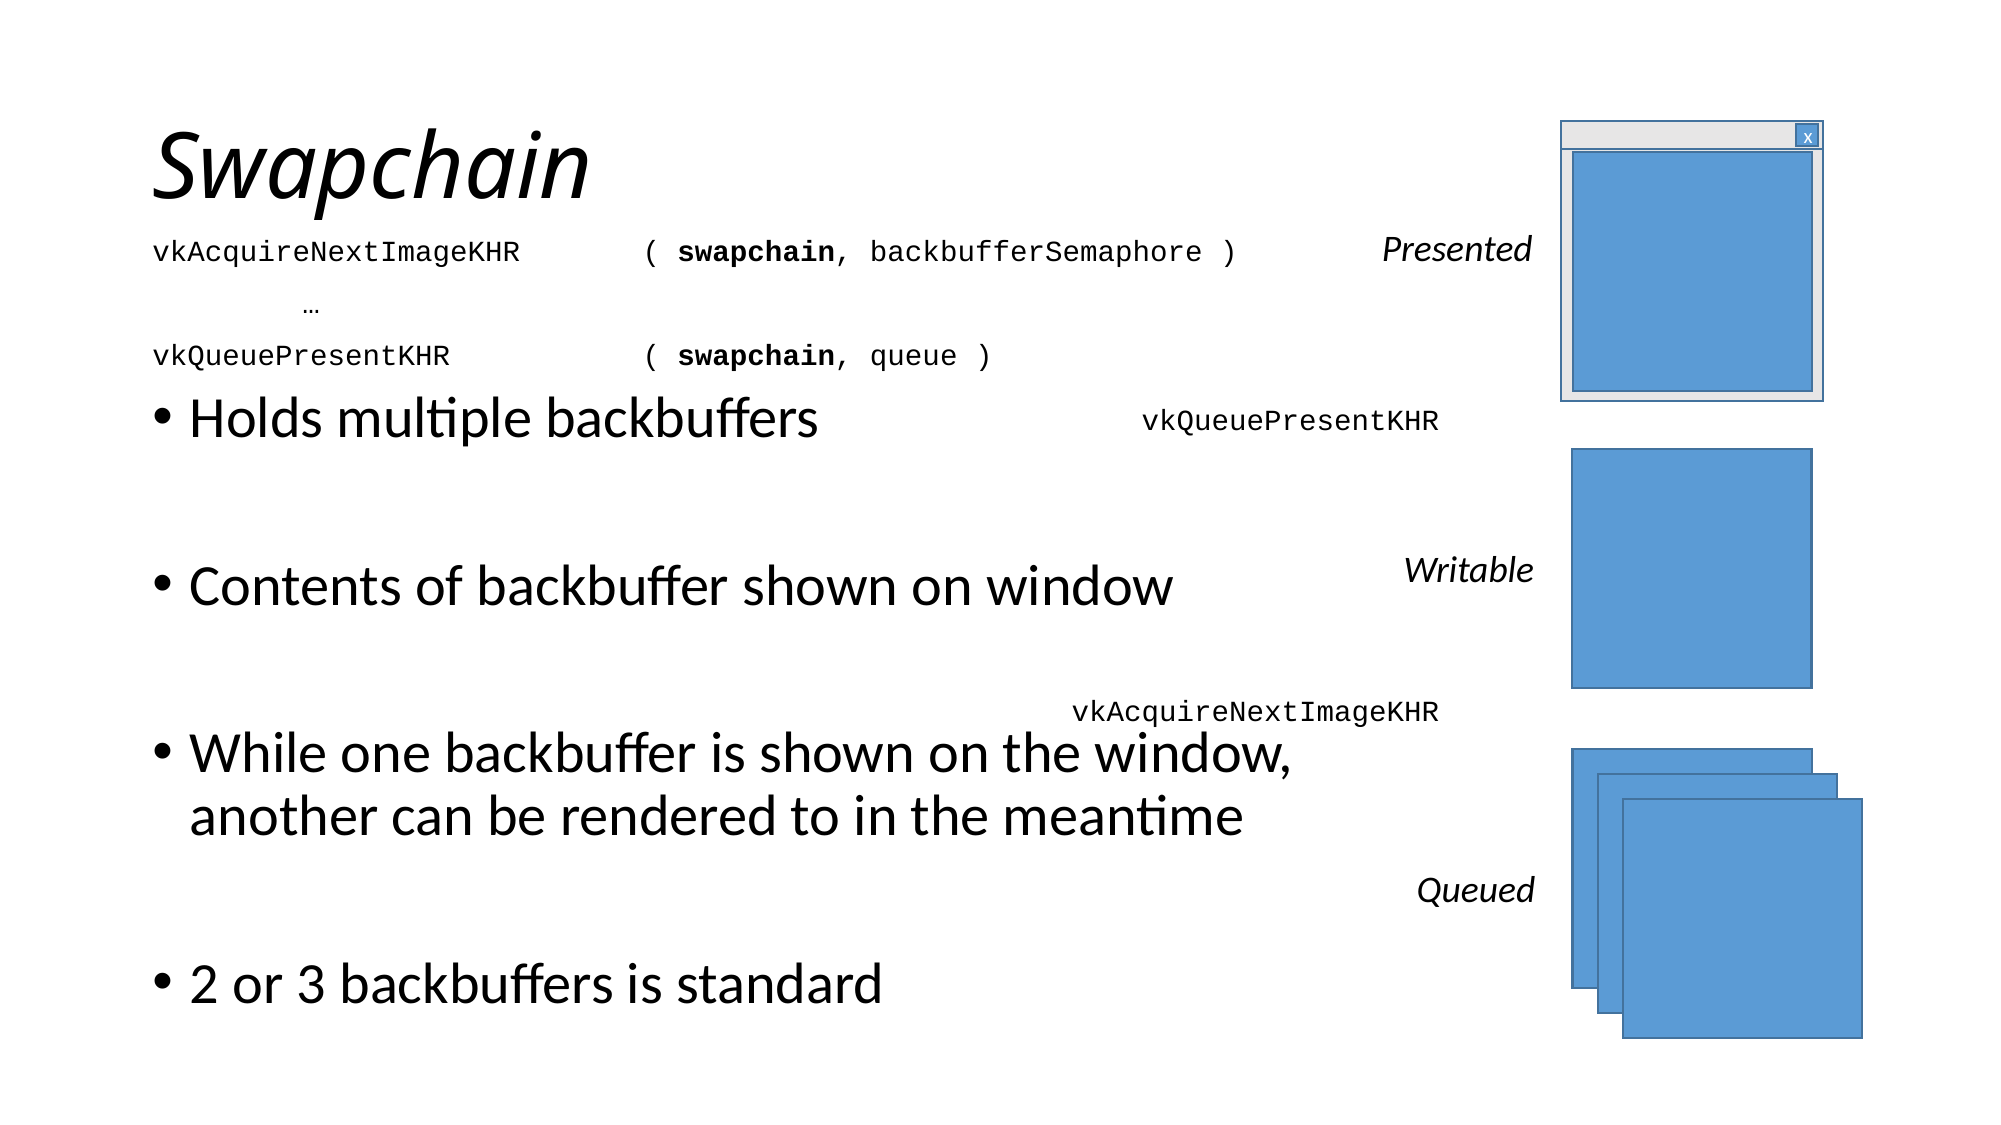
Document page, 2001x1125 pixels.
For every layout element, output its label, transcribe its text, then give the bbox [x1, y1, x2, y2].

text_box Presented [1366, 216, 1548, 277]
title Swapchain [137, 59, 1863, 278]
list Holds multiple backbuffers Contents of backbuffer shown on window While one backbuffer is shown on the window, another can be rendered to in the meantime 2 or 3 backbuffers is standard [137, 968, 1425, 1119]
text_box vkAcquireNextImageKHR [1052, 688, 1455, 738]
text_box Writable [1425, 537, 1549, 598]
text_box [1560, 150, 1824, 402]
text_box x [1795, 123, 1819, 147]
text_box vkAcquireNextImageKHR ( swapchain, backbufferSemaphore ) … vkQueuePresentKHR ( swapchain, queue ) [137, 228, 1425, 968]
text_box [1572, 151, 1813, 392]
text_box [1597, 773, 1838, 1014]
text_box [1622, 798, 1863, 1039]
text_box Queued [1425, 858, 1551, 918]
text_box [1572, 448, 1813, 689]
text_box [1560, 120, 1824, 150]
text_box vkQueuePresentKHR [1052, 398, 1455, 437]
text_box [1572, 748, 1813, 989]
